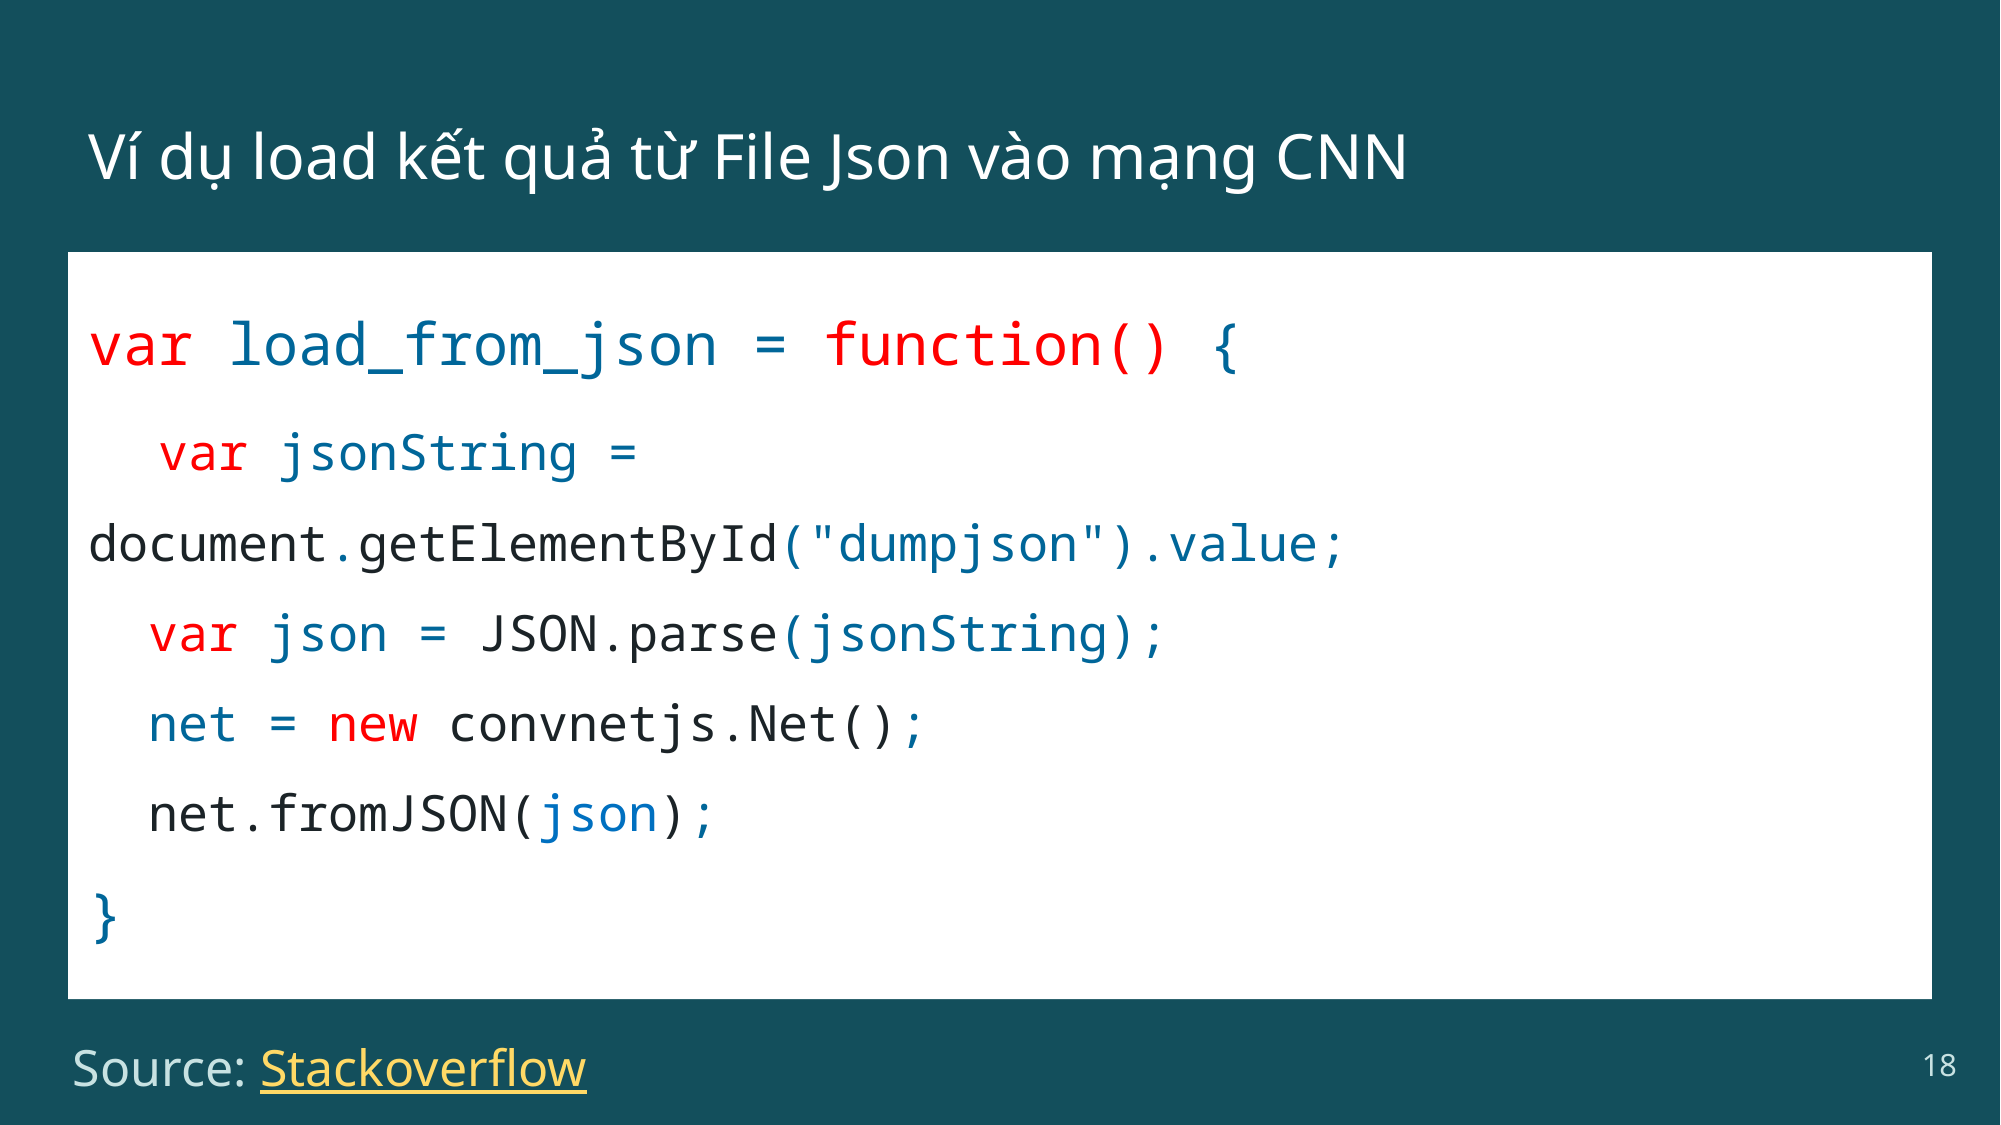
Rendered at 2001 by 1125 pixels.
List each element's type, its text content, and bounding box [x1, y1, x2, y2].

list var load_from_json = function() { var jsonString = document.getElementById("dumpjson").value; var json = JSON.parse(jsonString); net = new convnetjs.Net(); net.fromJSON(json); } [68, 252, 1932, 1000]
title Ví dụ load kết quả từ File Json vào mạng CNN [68, 97, 1932, 223]
slide_number 18 [1856, 1023, 1977, 1110]
text_box Source: Stackoverflow [52, 1016, 863, 1066]
